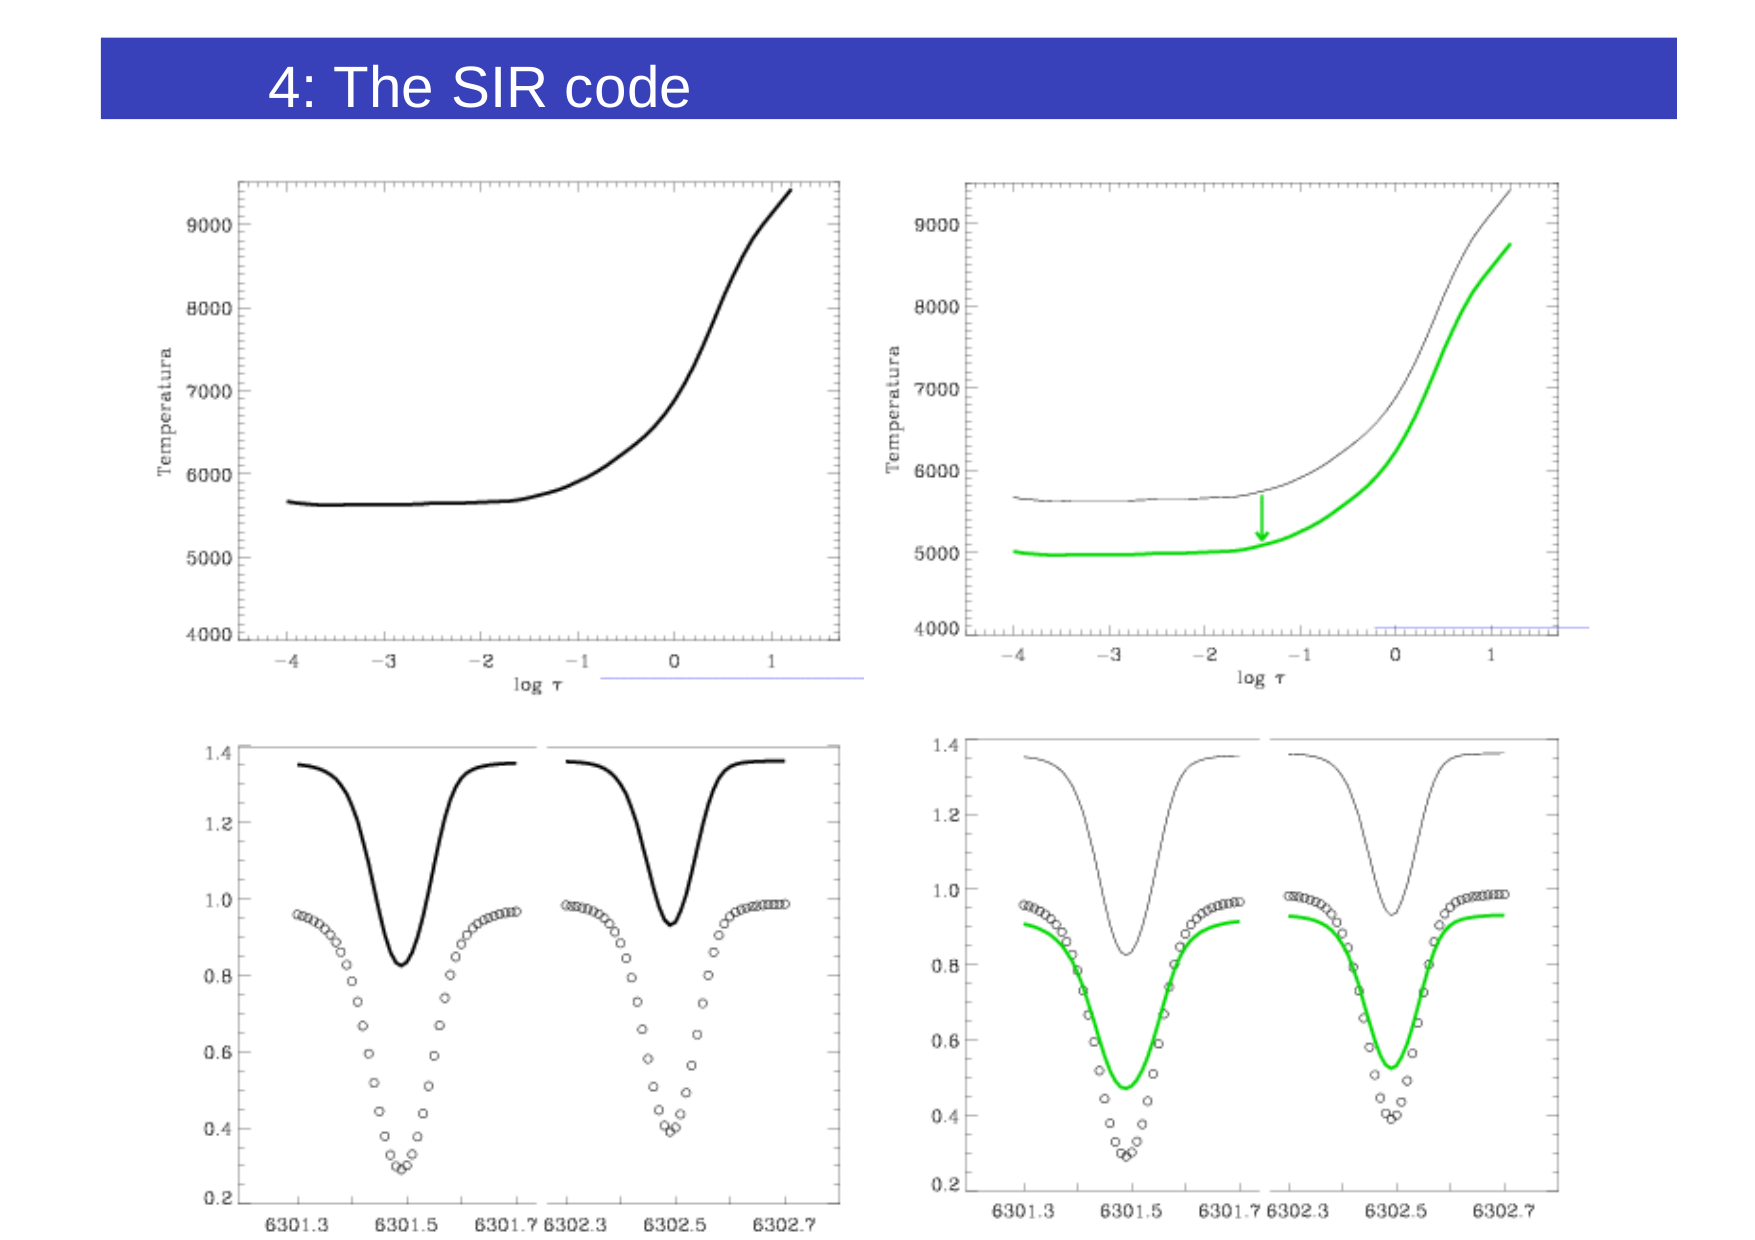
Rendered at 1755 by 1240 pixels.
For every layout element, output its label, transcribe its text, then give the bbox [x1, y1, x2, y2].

picture [135, 150, 1590, 1240]
text_box 4: The SIR code [100, 37, 1677, 120]
